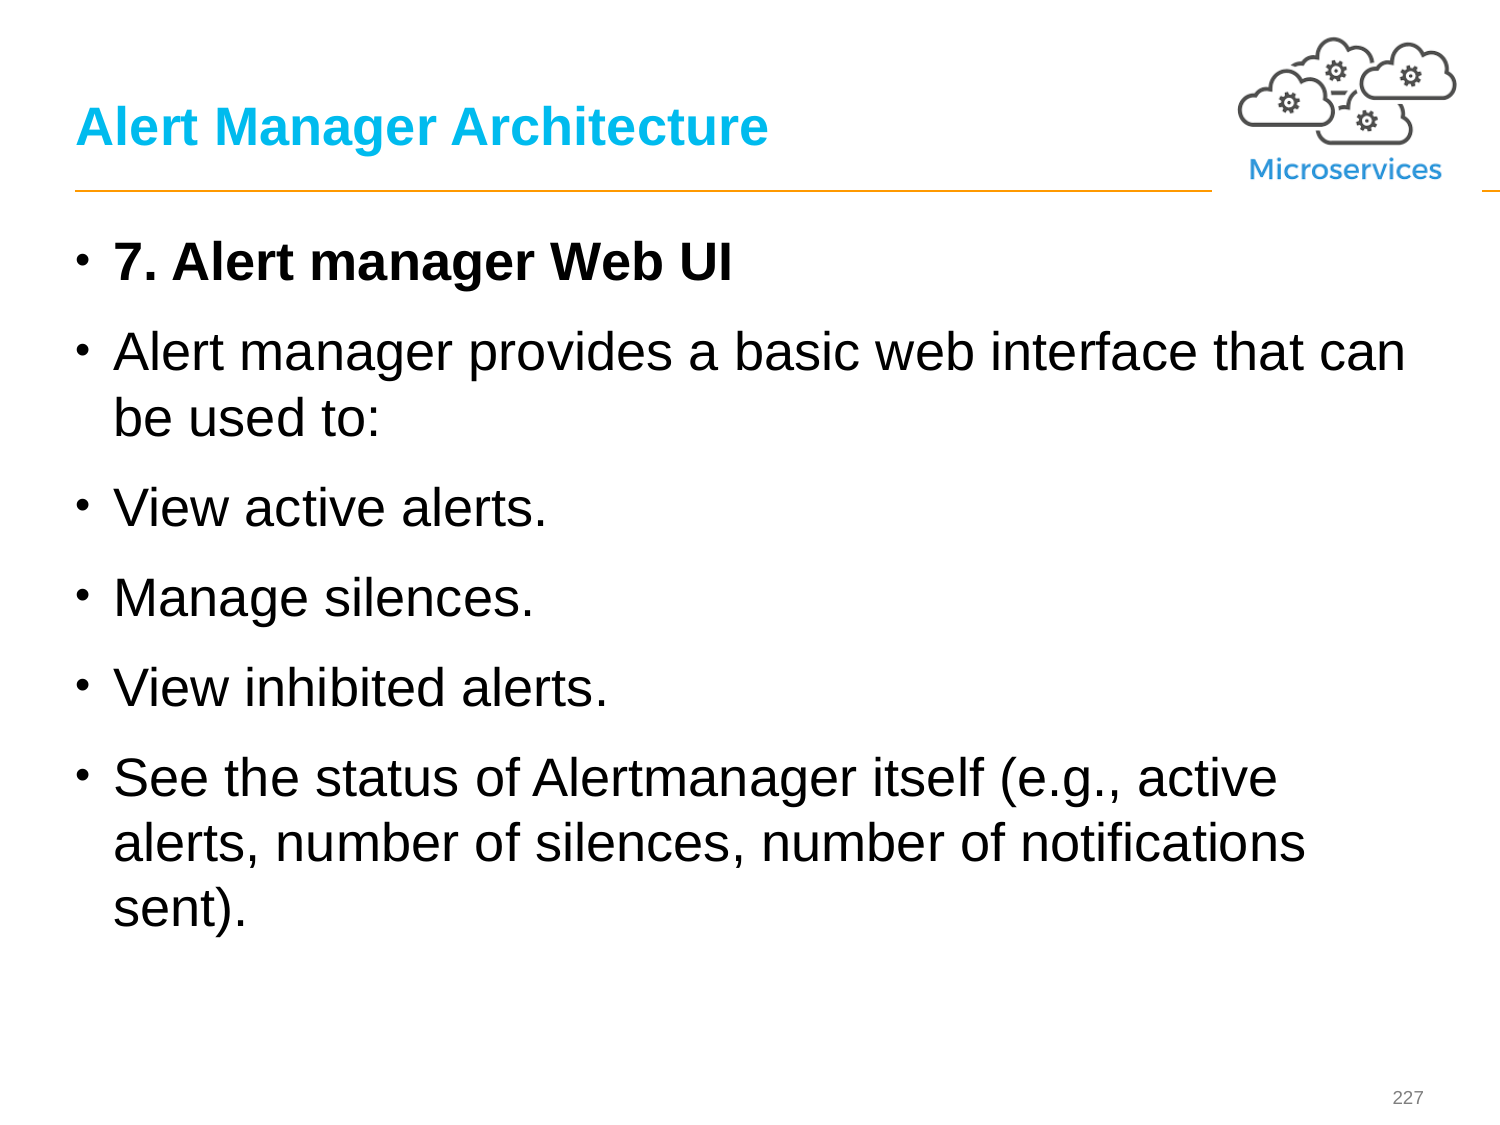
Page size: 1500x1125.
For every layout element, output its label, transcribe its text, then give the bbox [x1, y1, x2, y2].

title Alert Manager Architecture [75, 27, 1422, 157]
list 7. Alert manager Web UI Alert manager provides a basic web interface that can be used to: View active alerts. Manage silences. View inhibited alerts. See the status of Alertmanager itself (e.g., active alerts, number of silences, number of notifications sent). [75, 226, 1425, 1018]
picture [1212, 1, 1482, 203]
